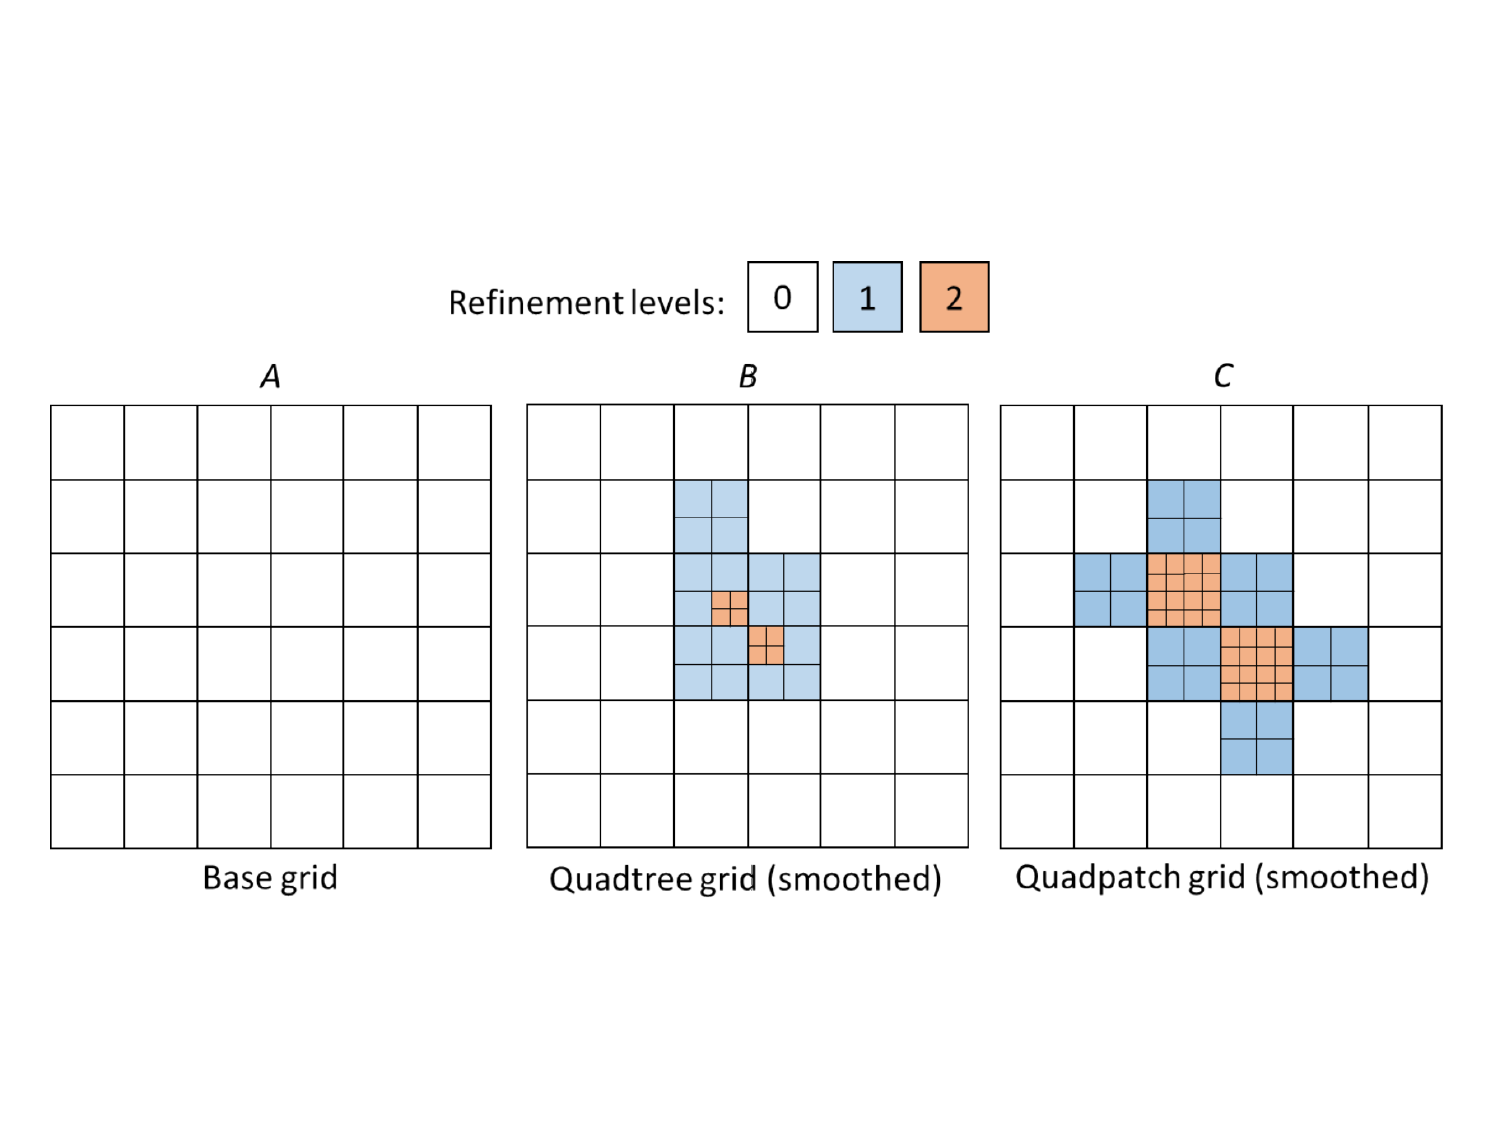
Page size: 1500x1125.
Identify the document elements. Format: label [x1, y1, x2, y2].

picture [0, 232, 1500, 935]
